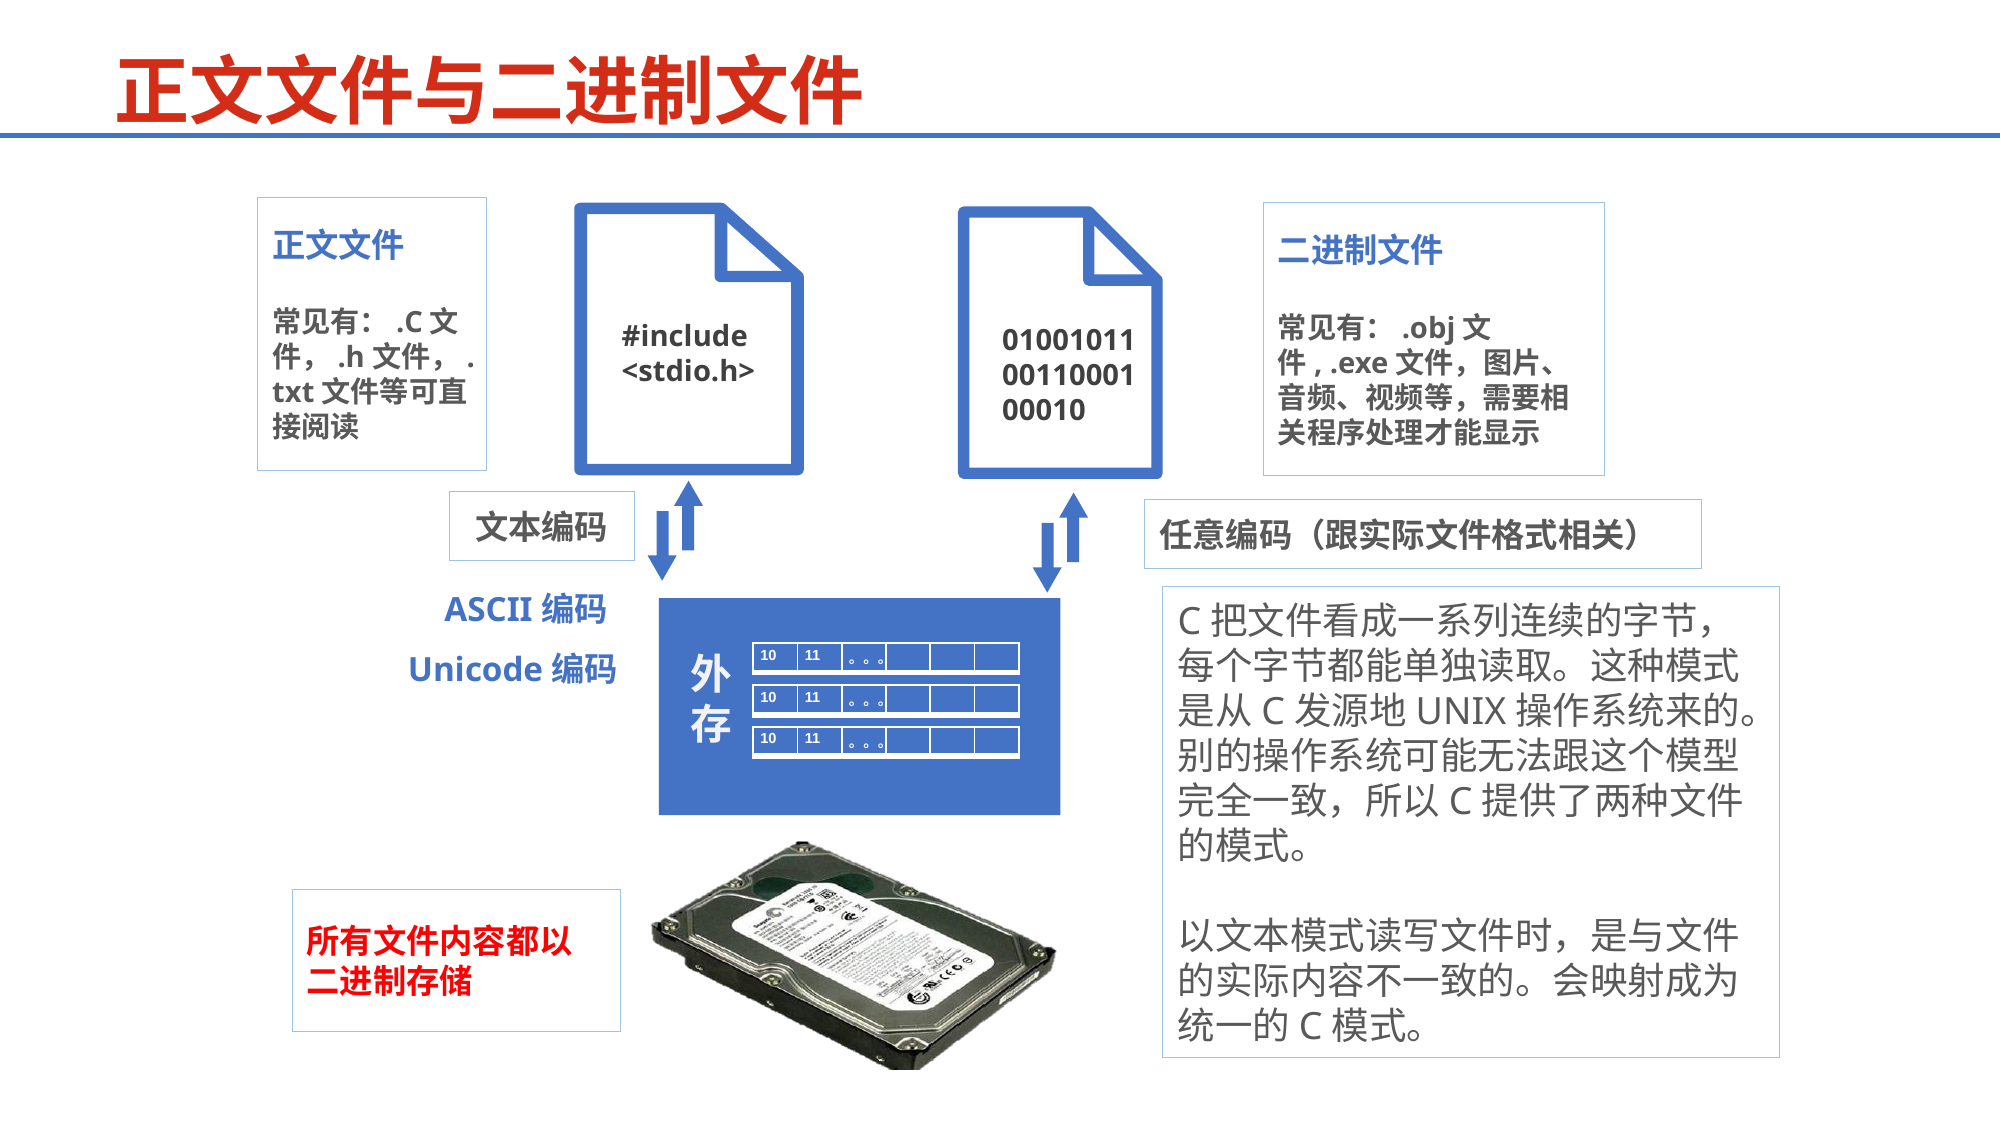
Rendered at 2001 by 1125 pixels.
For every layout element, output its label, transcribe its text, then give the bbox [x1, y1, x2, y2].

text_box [658, 598, 1061, 816]
text_box 二进制文件 常见有：.obj文件, .exe文件，图片、音频、视频等，需要相关程序处理才能显示 [1263, 202, 1605, 476]
text_box [647, 511, 677, 581]
text_box C把文件看成一系列连续的字节，每个字节都能单独读取。这种模式是从C发源地UNIX操作系统来的。别的操作系统可能无法跟这个模型完全一致，所以C提供了两种文件的模式。 以文本模式读写文件时，是与文件的实际内容不一致的。会映射成为统一的C模式。 [1162, 586, 1780, 1058]
picture [621, 826, 1089, 1080]
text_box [957, 206, 1163, 479]
text_box 正文文件 常见有：.C文件，.h文件，.txt文件等可直接阅读 [257, 197, 487, 471]
text_box Unicode编码 [393, 641, 633, 696]
text_box 正文文件与二进制文件 [99, 46, 1686, 142]
text_box 任意编码（跟实际文件格式相关） [1144, 499, 1702, 569]
text_box ASCII编码 [429, 580, 623, 635]
text_box [1059, 492, 1089, 563]
text_box [673, 480, 704, 551]
text_box 文本编码 [449, 491, 635, 561]
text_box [574, 202, 804, 476]
text_box [1032, 522, 1062, 593]
text_box 所有文件内容都以二进制存储 [292, 889, 621, 1032]
